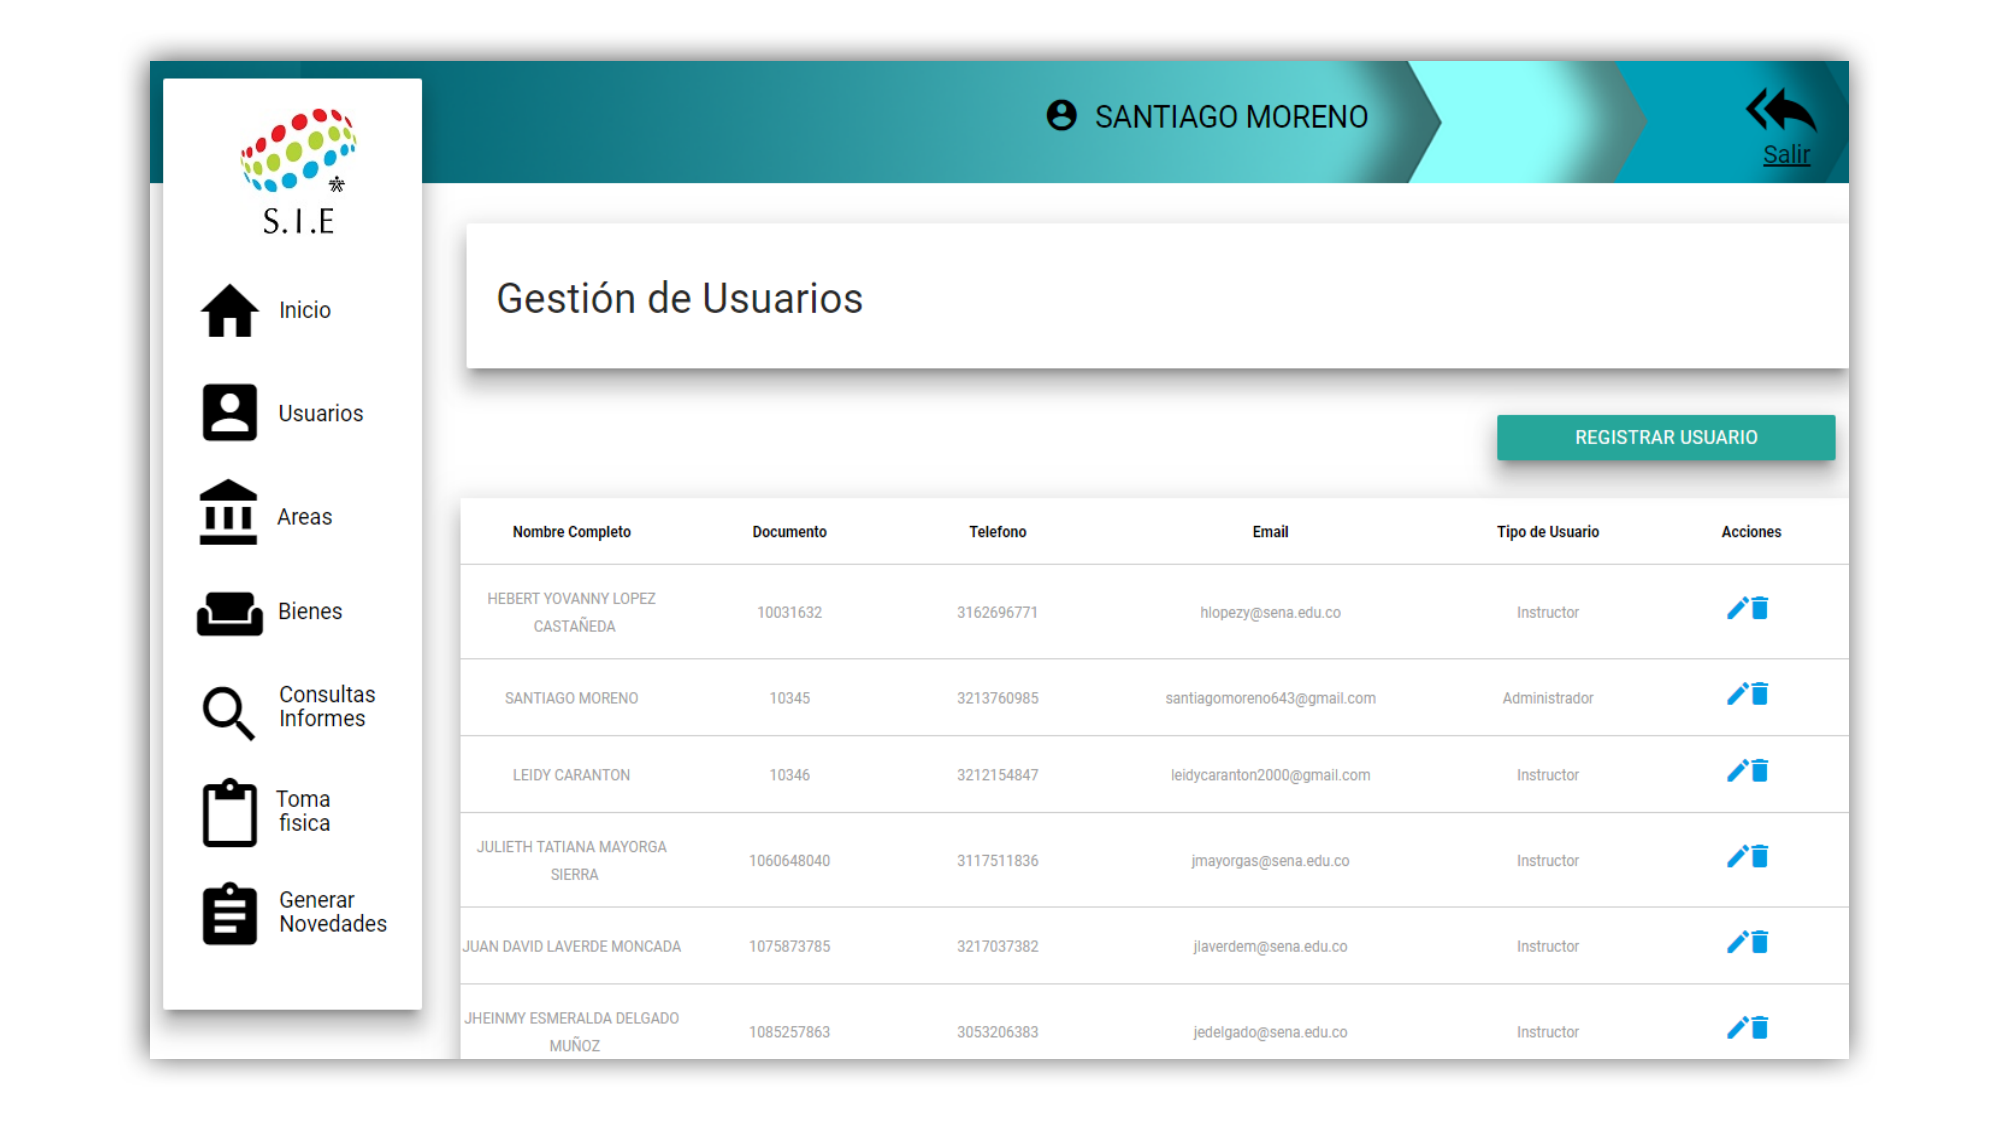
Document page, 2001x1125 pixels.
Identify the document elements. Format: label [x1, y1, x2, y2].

picture [149, 61, 1849, 1059]
